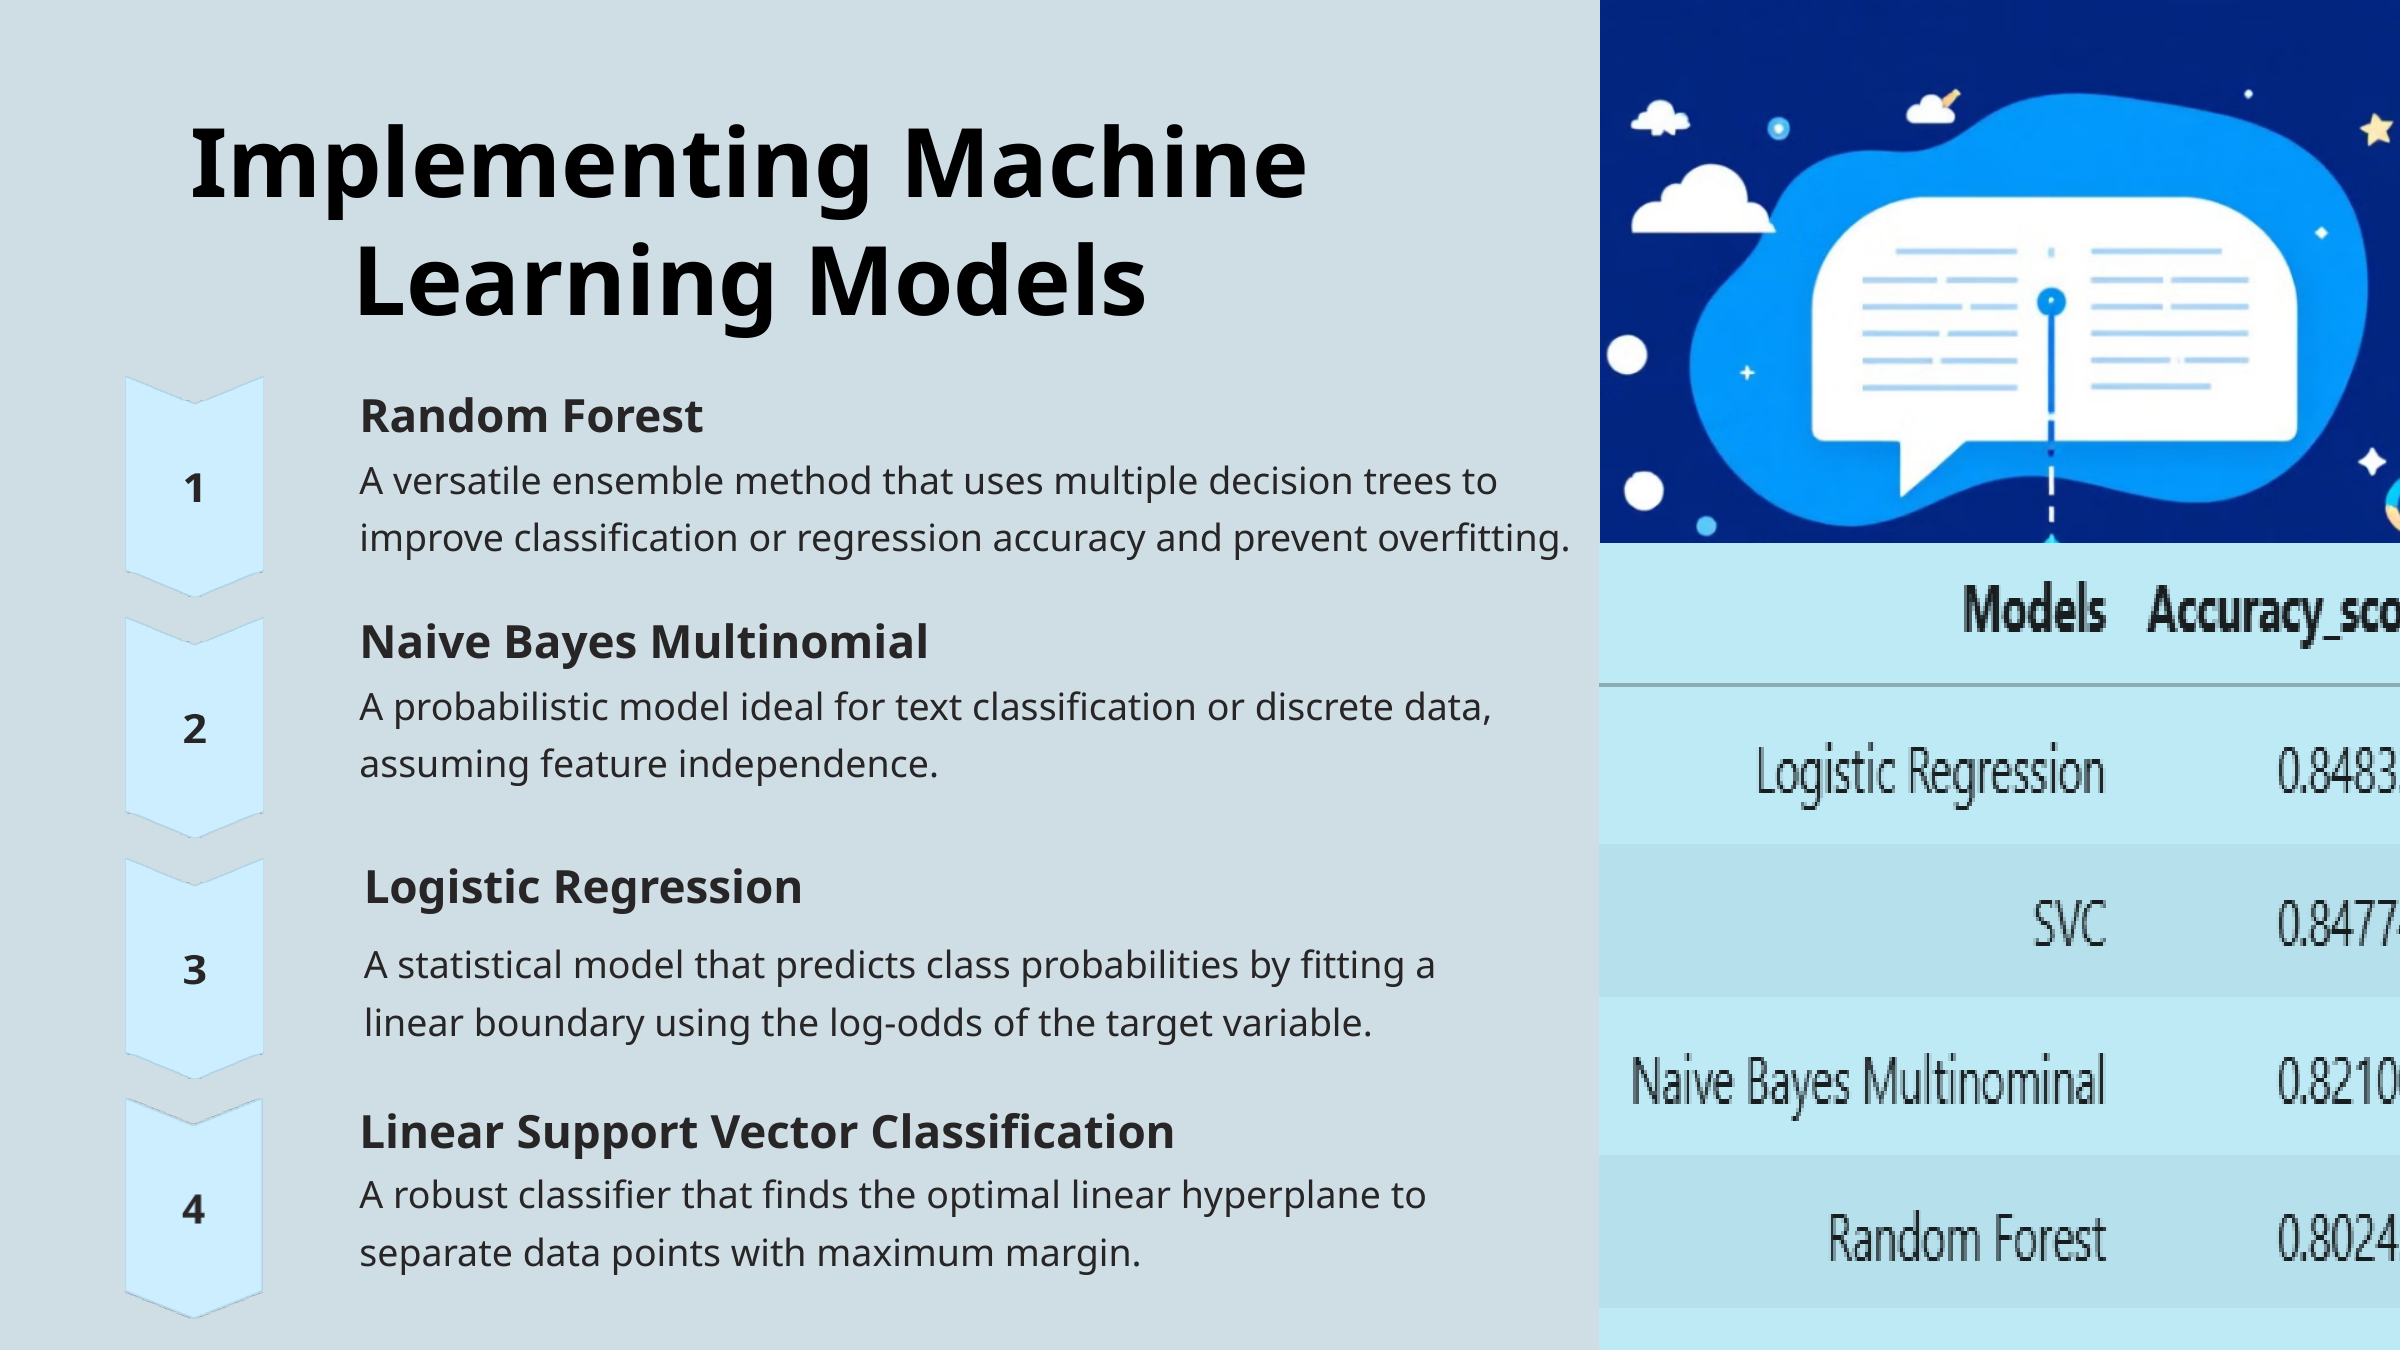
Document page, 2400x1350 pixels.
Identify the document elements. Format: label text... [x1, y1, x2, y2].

text_box Logistic Regression [349, 847, 1549, 921]
picture [125, 617, 264, 838]
picture [125, 858, 264, 1079]
text_box Linear Support Vector Classification [359, 1098, 906, 1158]
text_box A versatile ensemble method that uses multiple decision trees to improve classification or regression accuracy and prevent overfitting. [359, 444, 1600, 560]
text_box A statistical model that predicts class probabilities by fitting a linear boundary using the log-odds of the target variable. [349, 921, 1523, 1051]
text_box A robust classifier that finds the optimal linear hyperplane to separate data points with maximum margin. [359, 1159, 1523, 1274]
text_box Random Forest [359, 383, 832, 443]
picture [125, 376, 264, 597]
picture [125, 1098, 263, 1319]
picture [1599, 0, 2400, 1350]
text_box Implementing Machine Learning Models [125, 98, 1375, 335]
text_box Naive Bayes Multinomial [359, 609, 831, 668]
text_box A probabilistic model ideal for text classification or discrete data, assuming feature independence. [359, 670, 1560, 786]
